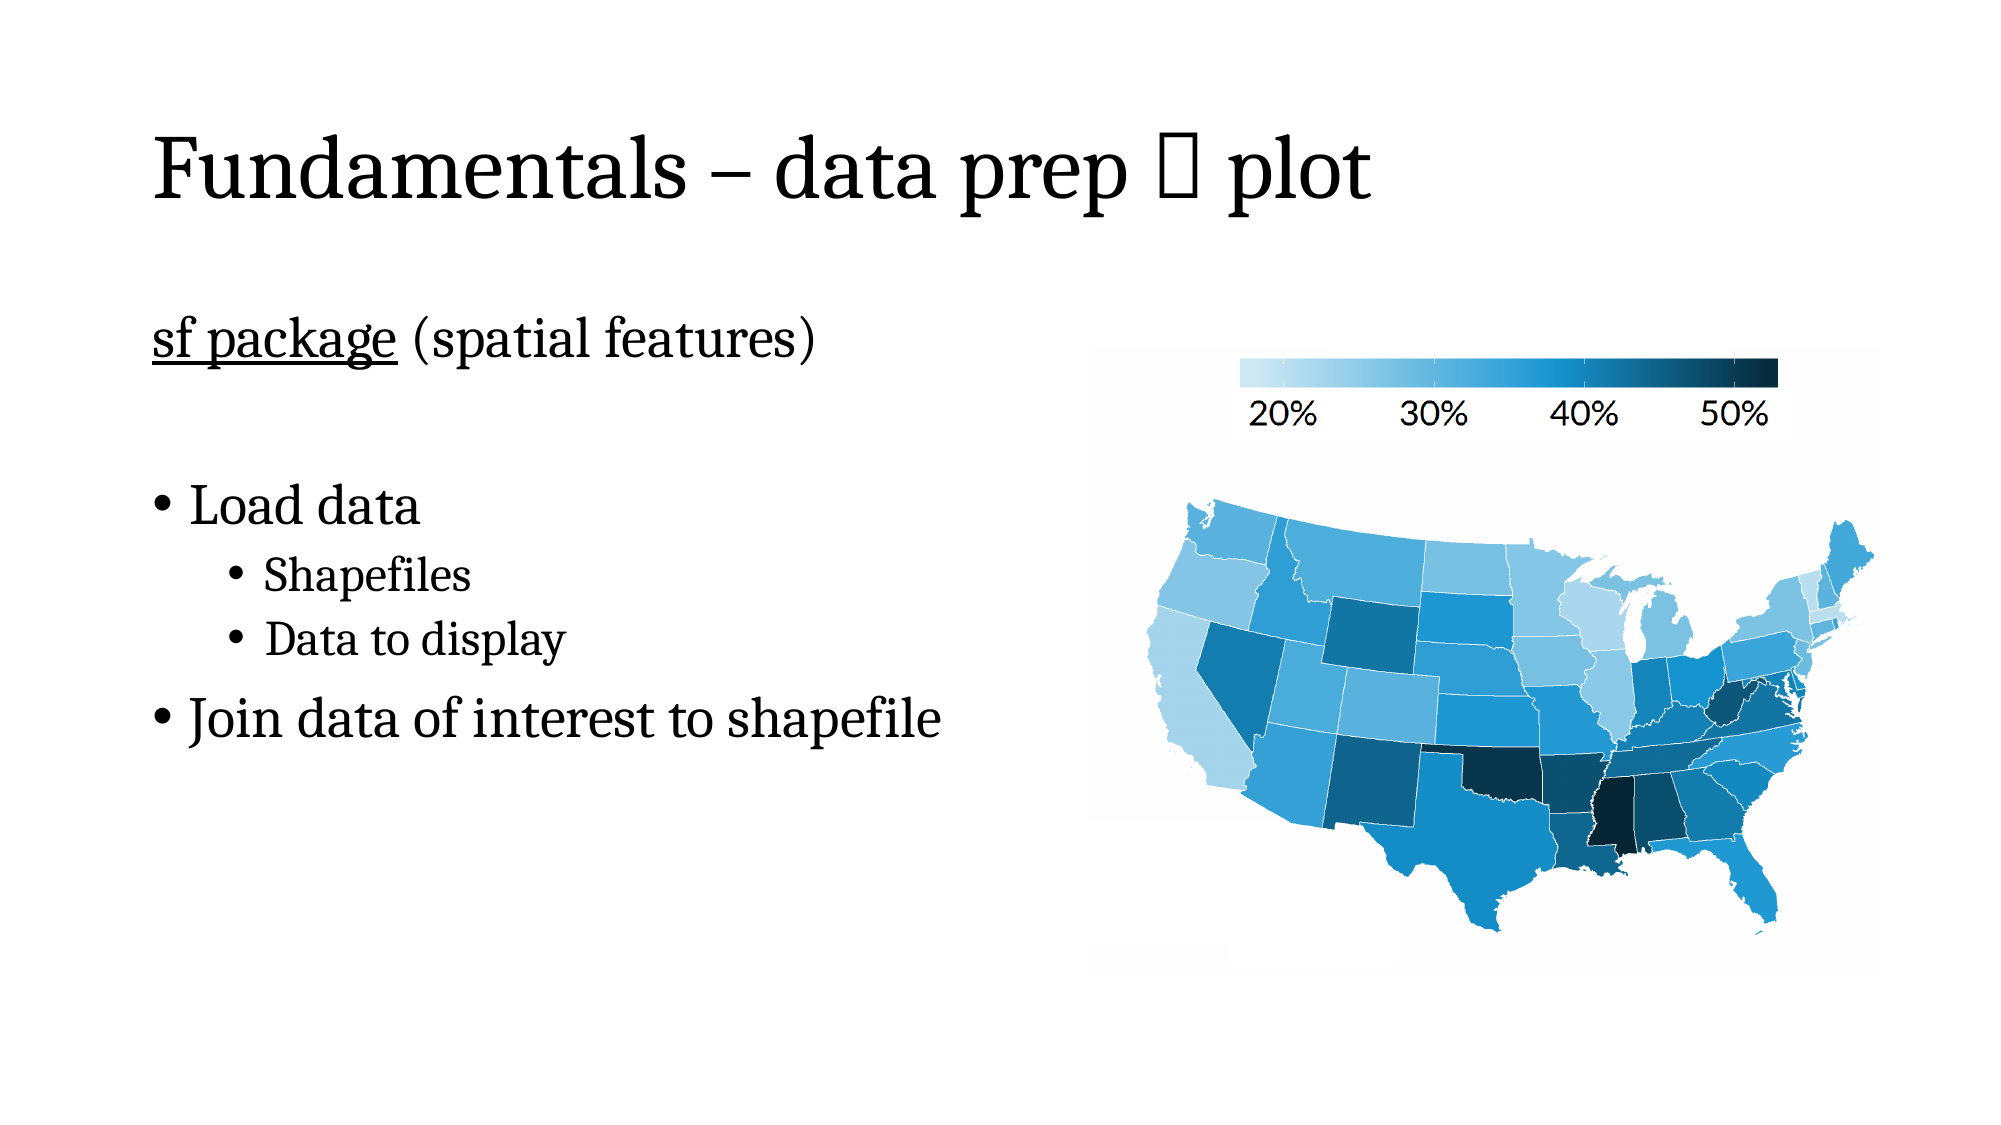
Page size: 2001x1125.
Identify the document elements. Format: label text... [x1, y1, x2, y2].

picture [1232, 353, 1791, 439]
title Fundamentals – data prep  plot [137, 59, 1863, 278]
list sf package (spatial features) Load data Shapefiles Data to display Join data of interest to shapefile [137, 299, 1863, 1014]
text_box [1089, 322, 1883, 976]
